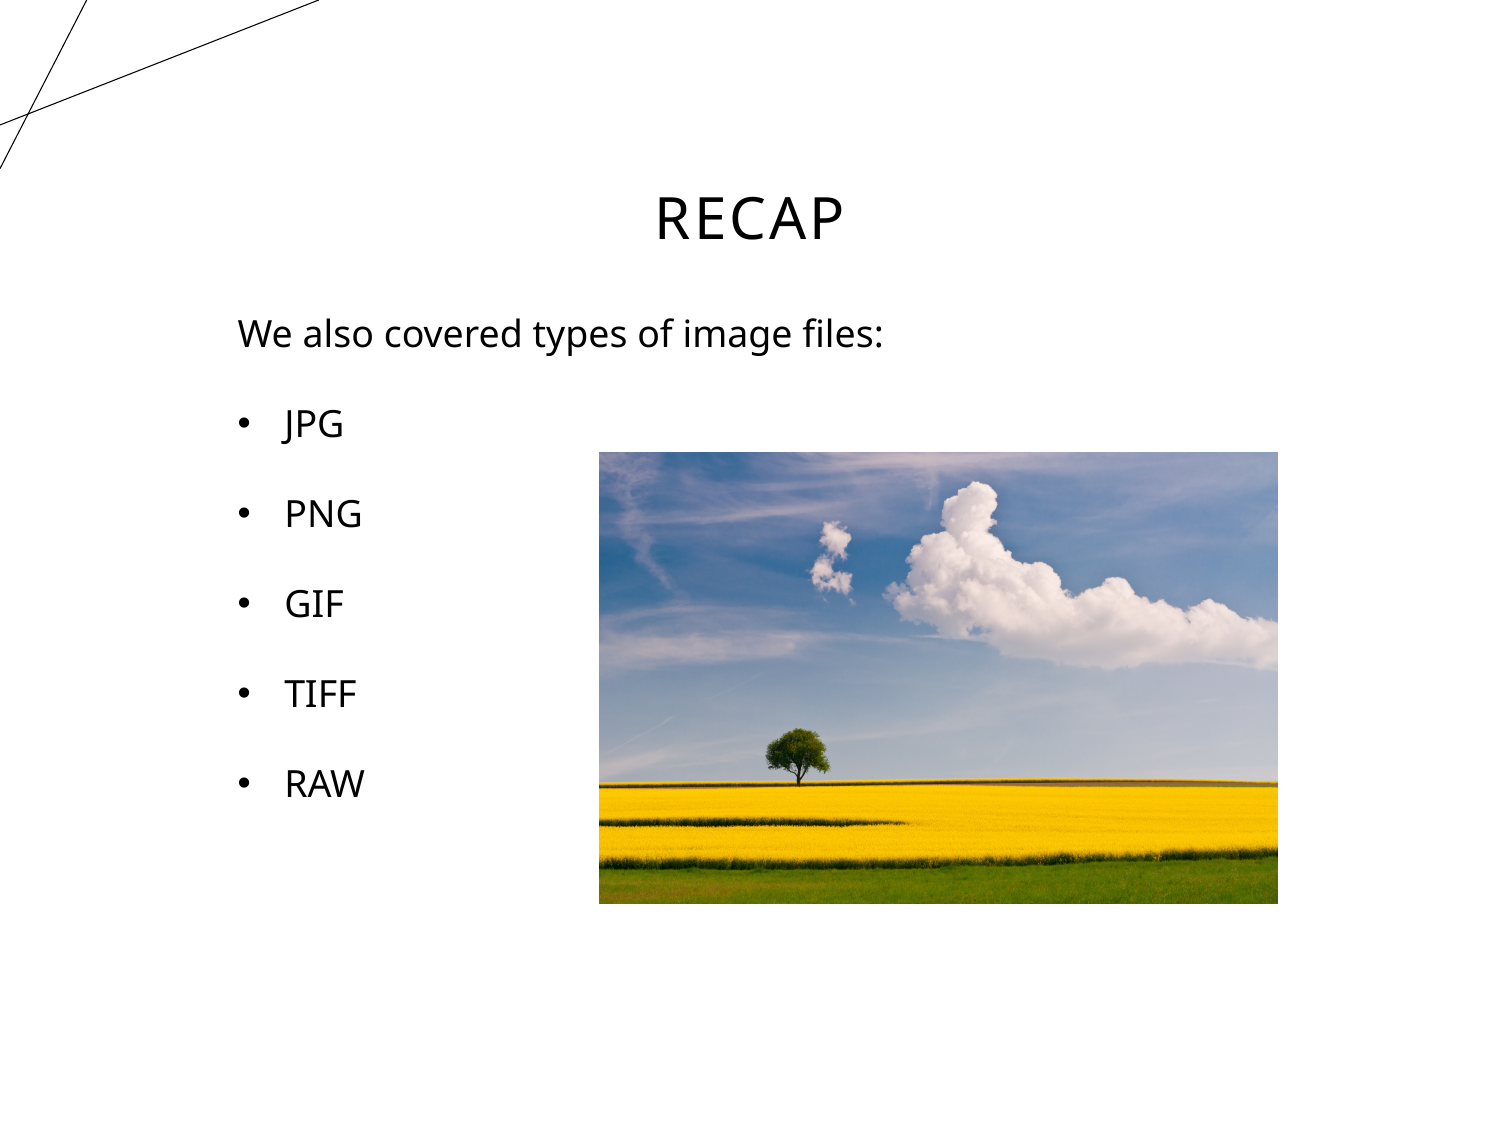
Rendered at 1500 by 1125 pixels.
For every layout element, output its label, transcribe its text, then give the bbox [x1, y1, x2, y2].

picture [599, 452, 1278, 904]
text_box We also covered types of image files: JPG PNG GIF TIFF RAW [222, 302, 1278, 813]
title Recap [103, 112, 1397, 330]
